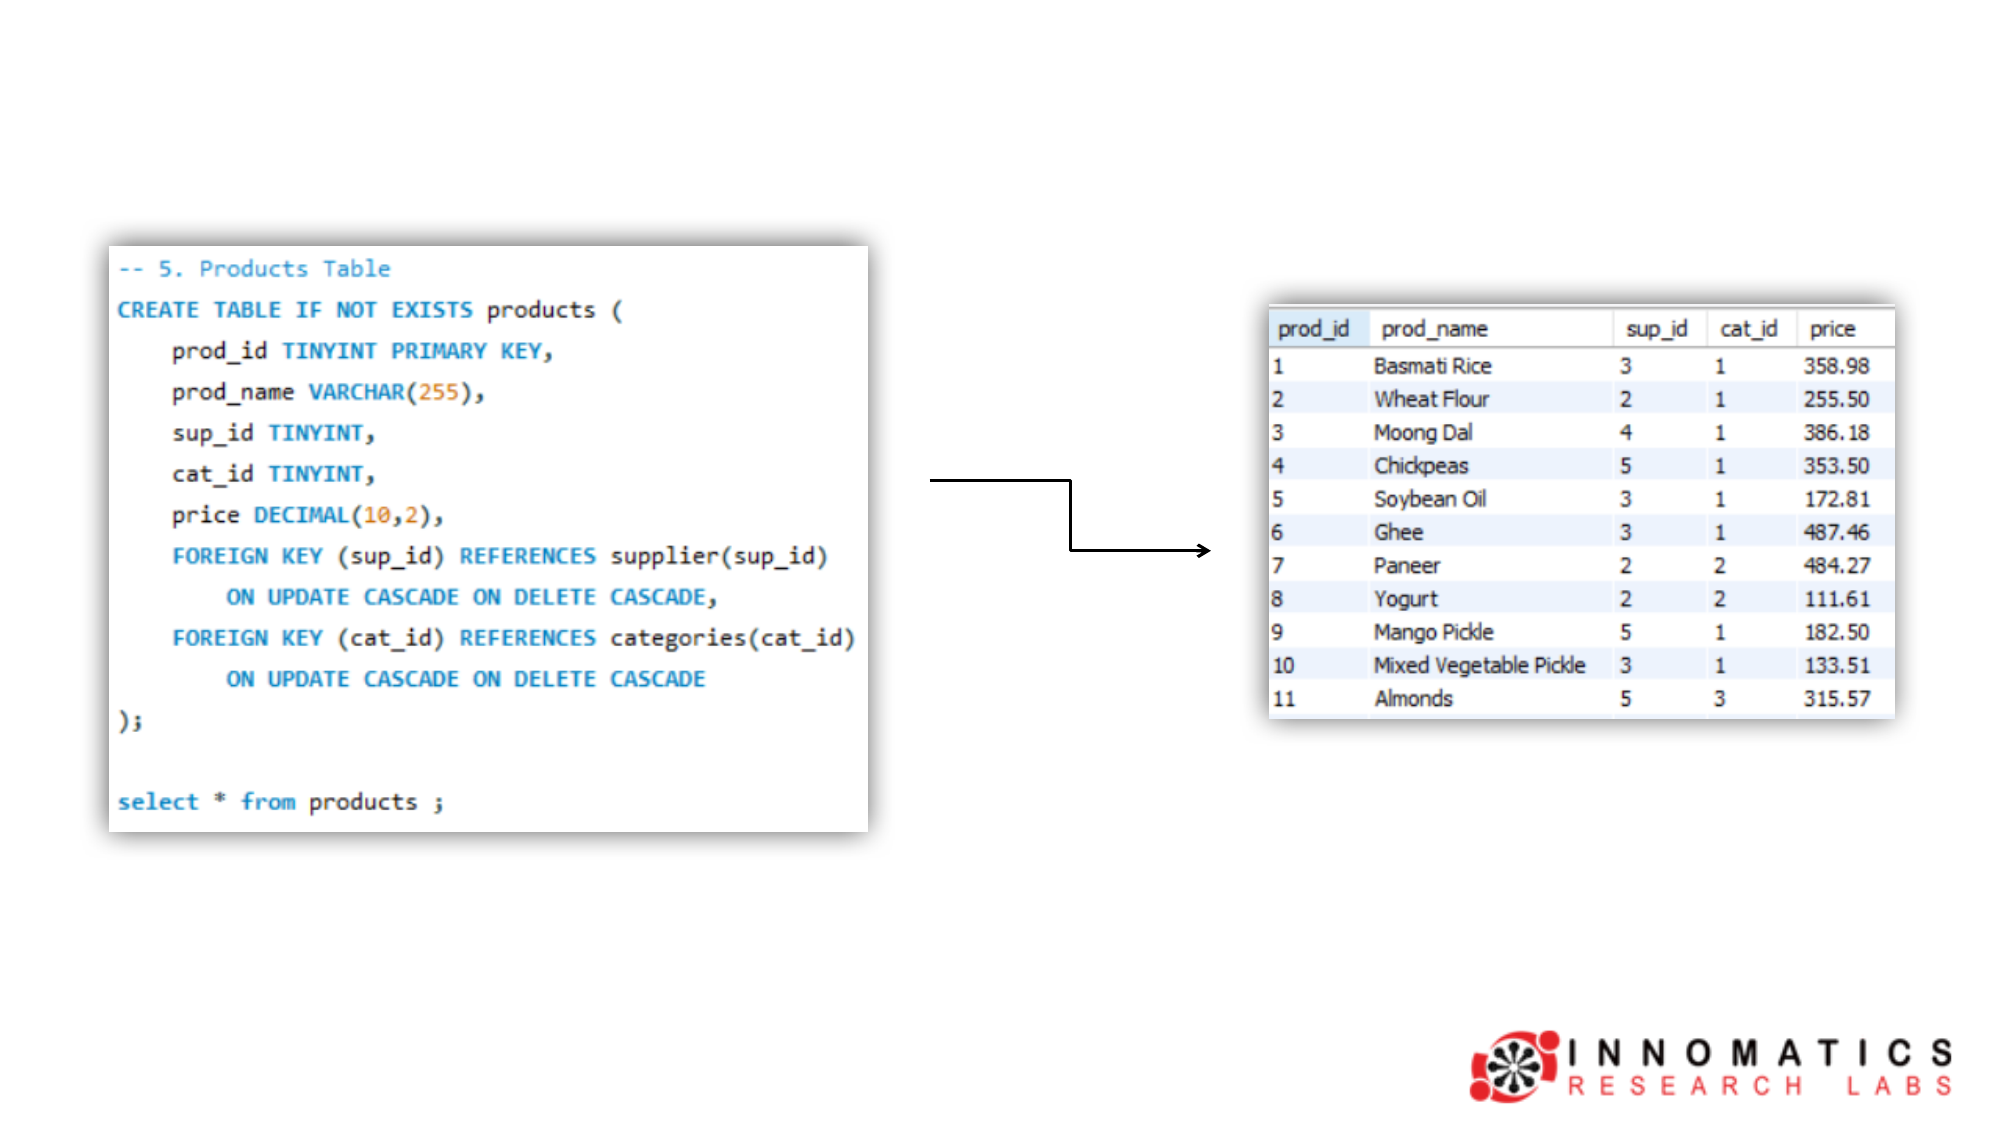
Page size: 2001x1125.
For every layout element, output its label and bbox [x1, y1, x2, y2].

picture [1269, 304, 1895, 719]
text_box [929, 480, 1212, 552]
picture [109, 245, 868, 833]
picture [1445, 1014, 1975, 1125]
